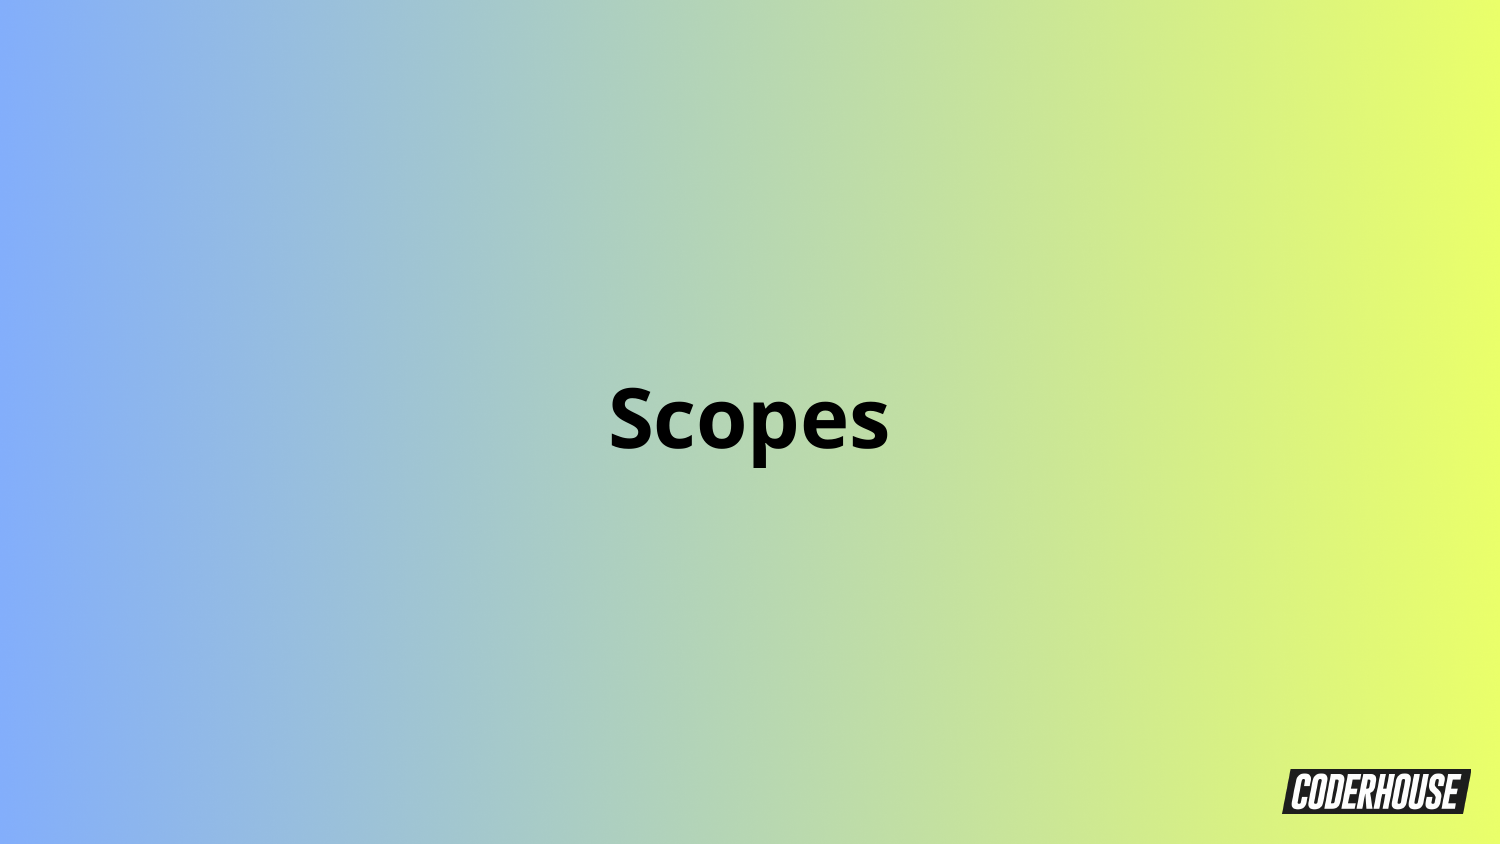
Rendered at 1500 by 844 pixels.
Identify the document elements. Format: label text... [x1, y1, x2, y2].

picture [0, 0, 1500, 844]
text_box Scopes [239, 361, 1261, 482]
